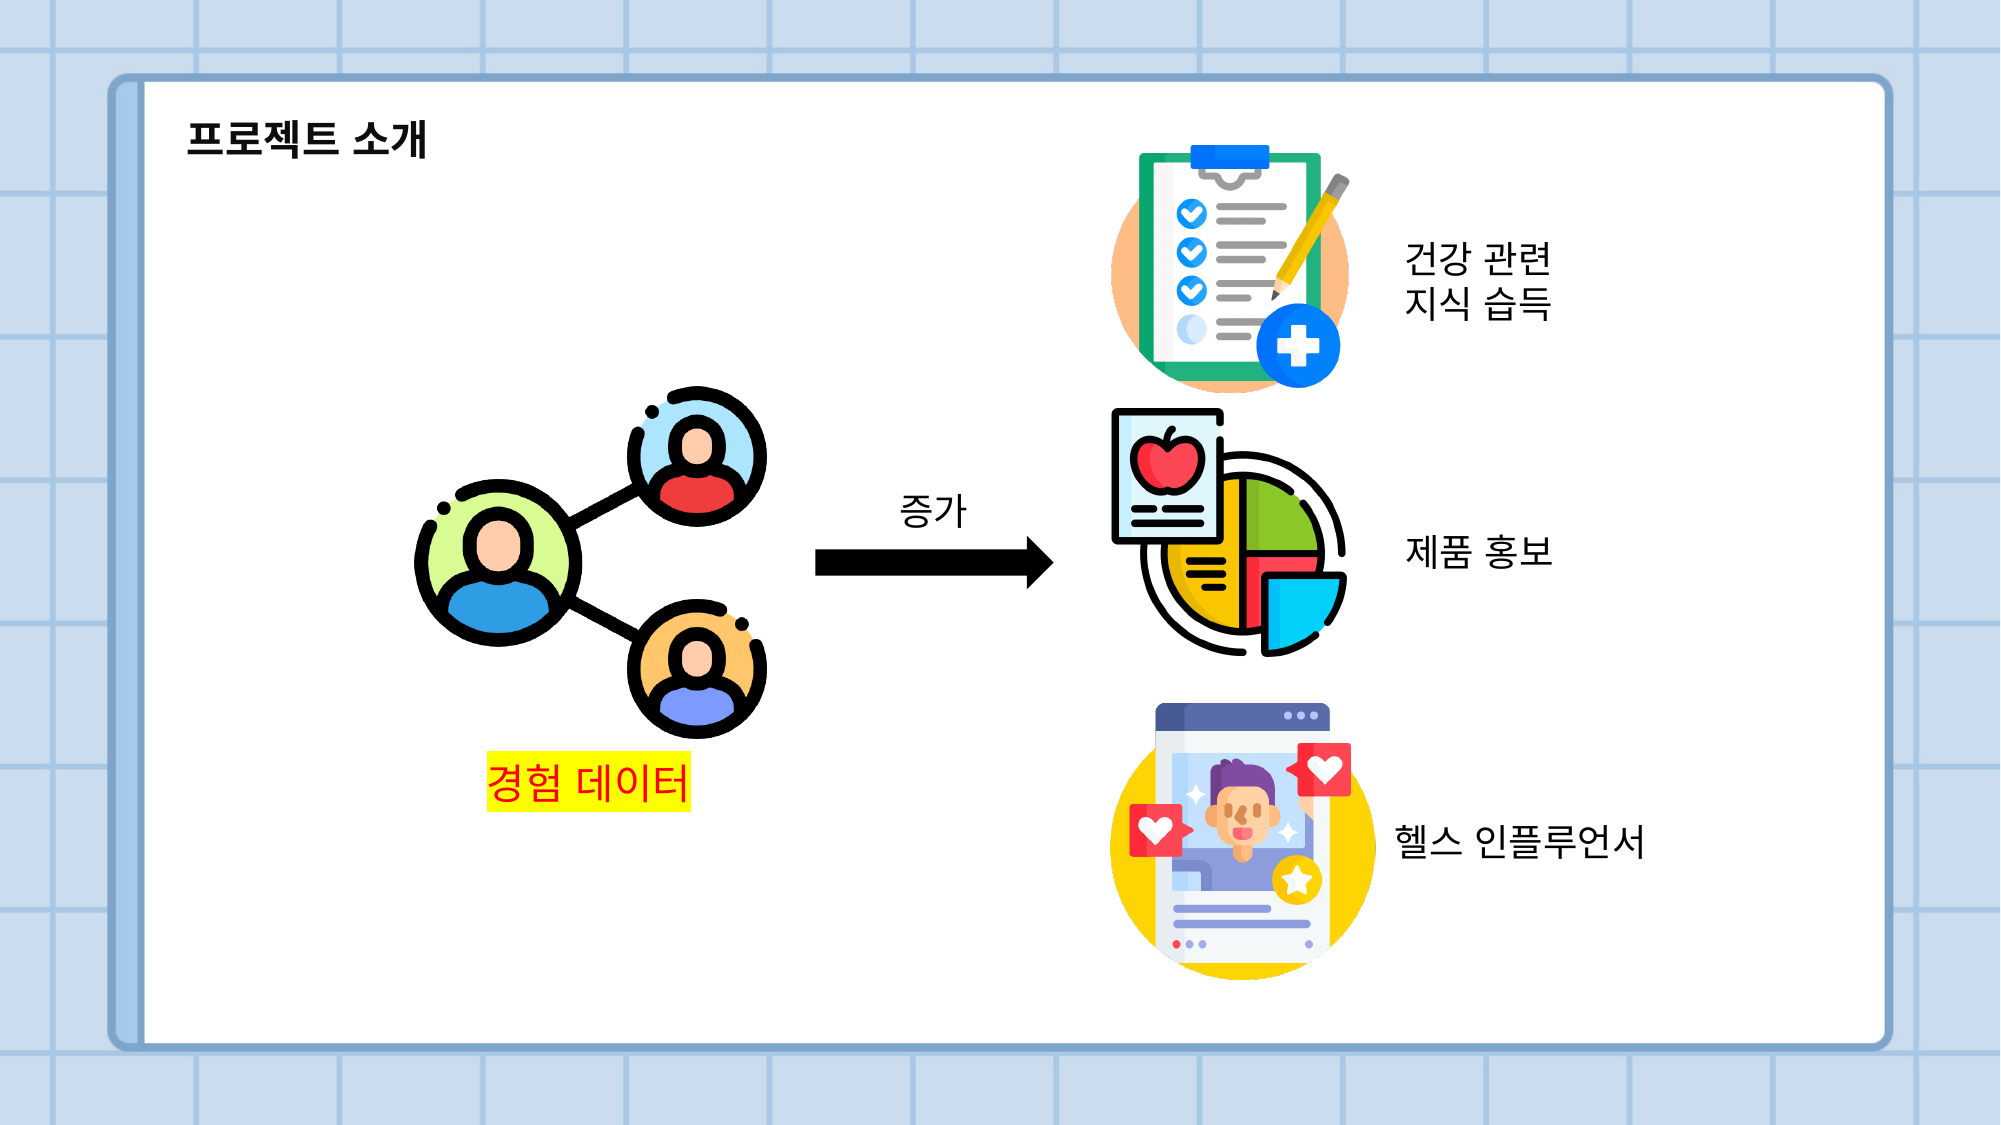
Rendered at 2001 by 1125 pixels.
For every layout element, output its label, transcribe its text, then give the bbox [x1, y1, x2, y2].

text_box [815, 535, 1054, 590]
text_box 증가 [884, 480, 986, 541]
text_box 프로젝트 소개 [172, 106, 825, 172]
text_box 경험 데이터 [472, 750, 710, 816]
text_box 제품 홍보 [1390, 522, 1731, 582]
text_box 헬스 인플루언서 [1381, 811, 1771, 872]
picture [0, 0, 2001, 1125]
text_box 건강 관련 지식 습득 [1389, 228, 1800, 334]
